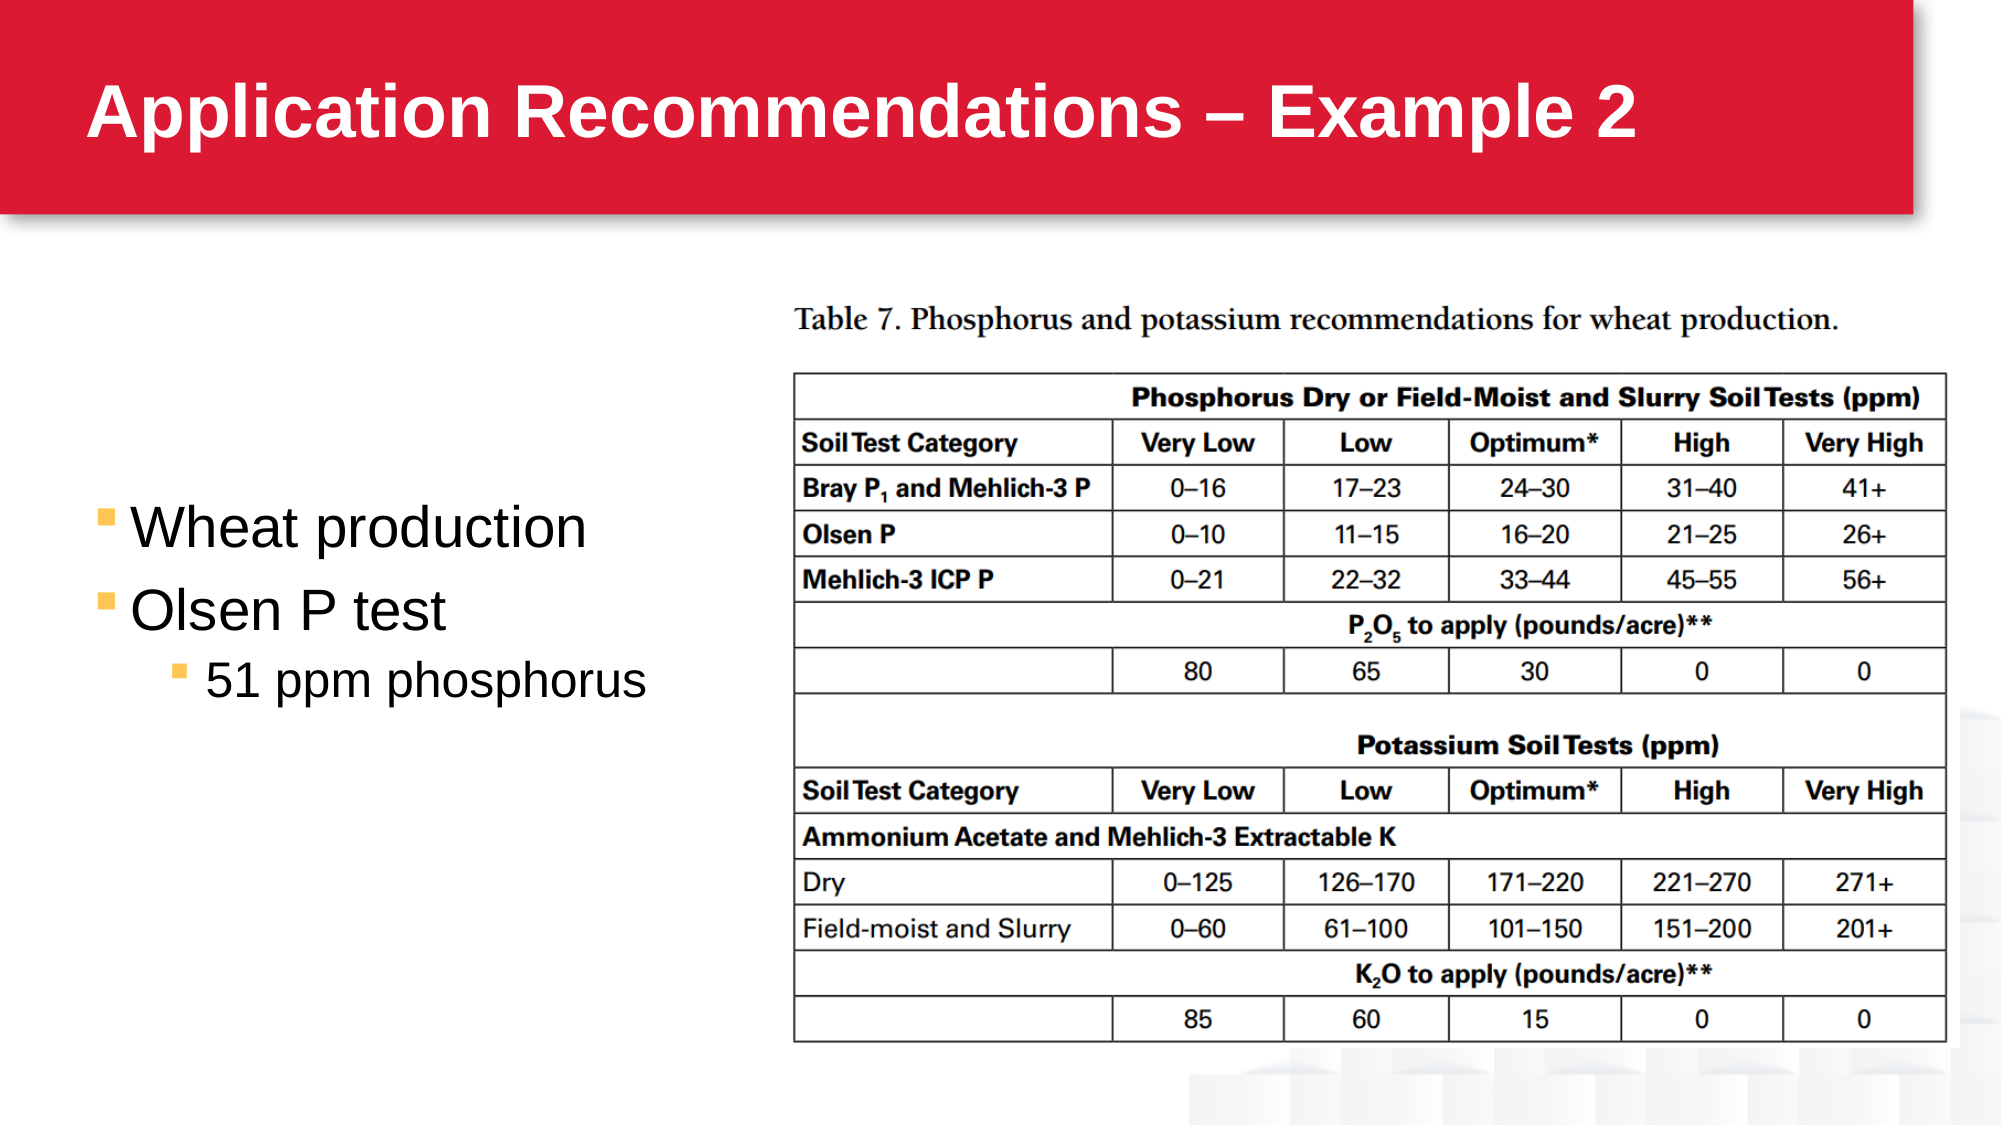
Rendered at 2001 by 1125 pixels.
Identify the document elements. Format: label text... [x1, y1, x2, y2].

picture [778, 296, 1960, 1048]
list Wheat production Olsen P test 51 ppm phosphorus [93, 496, 778, 781]
title Application Recommendations – Example 2 [85, 19, 1853, 214]
